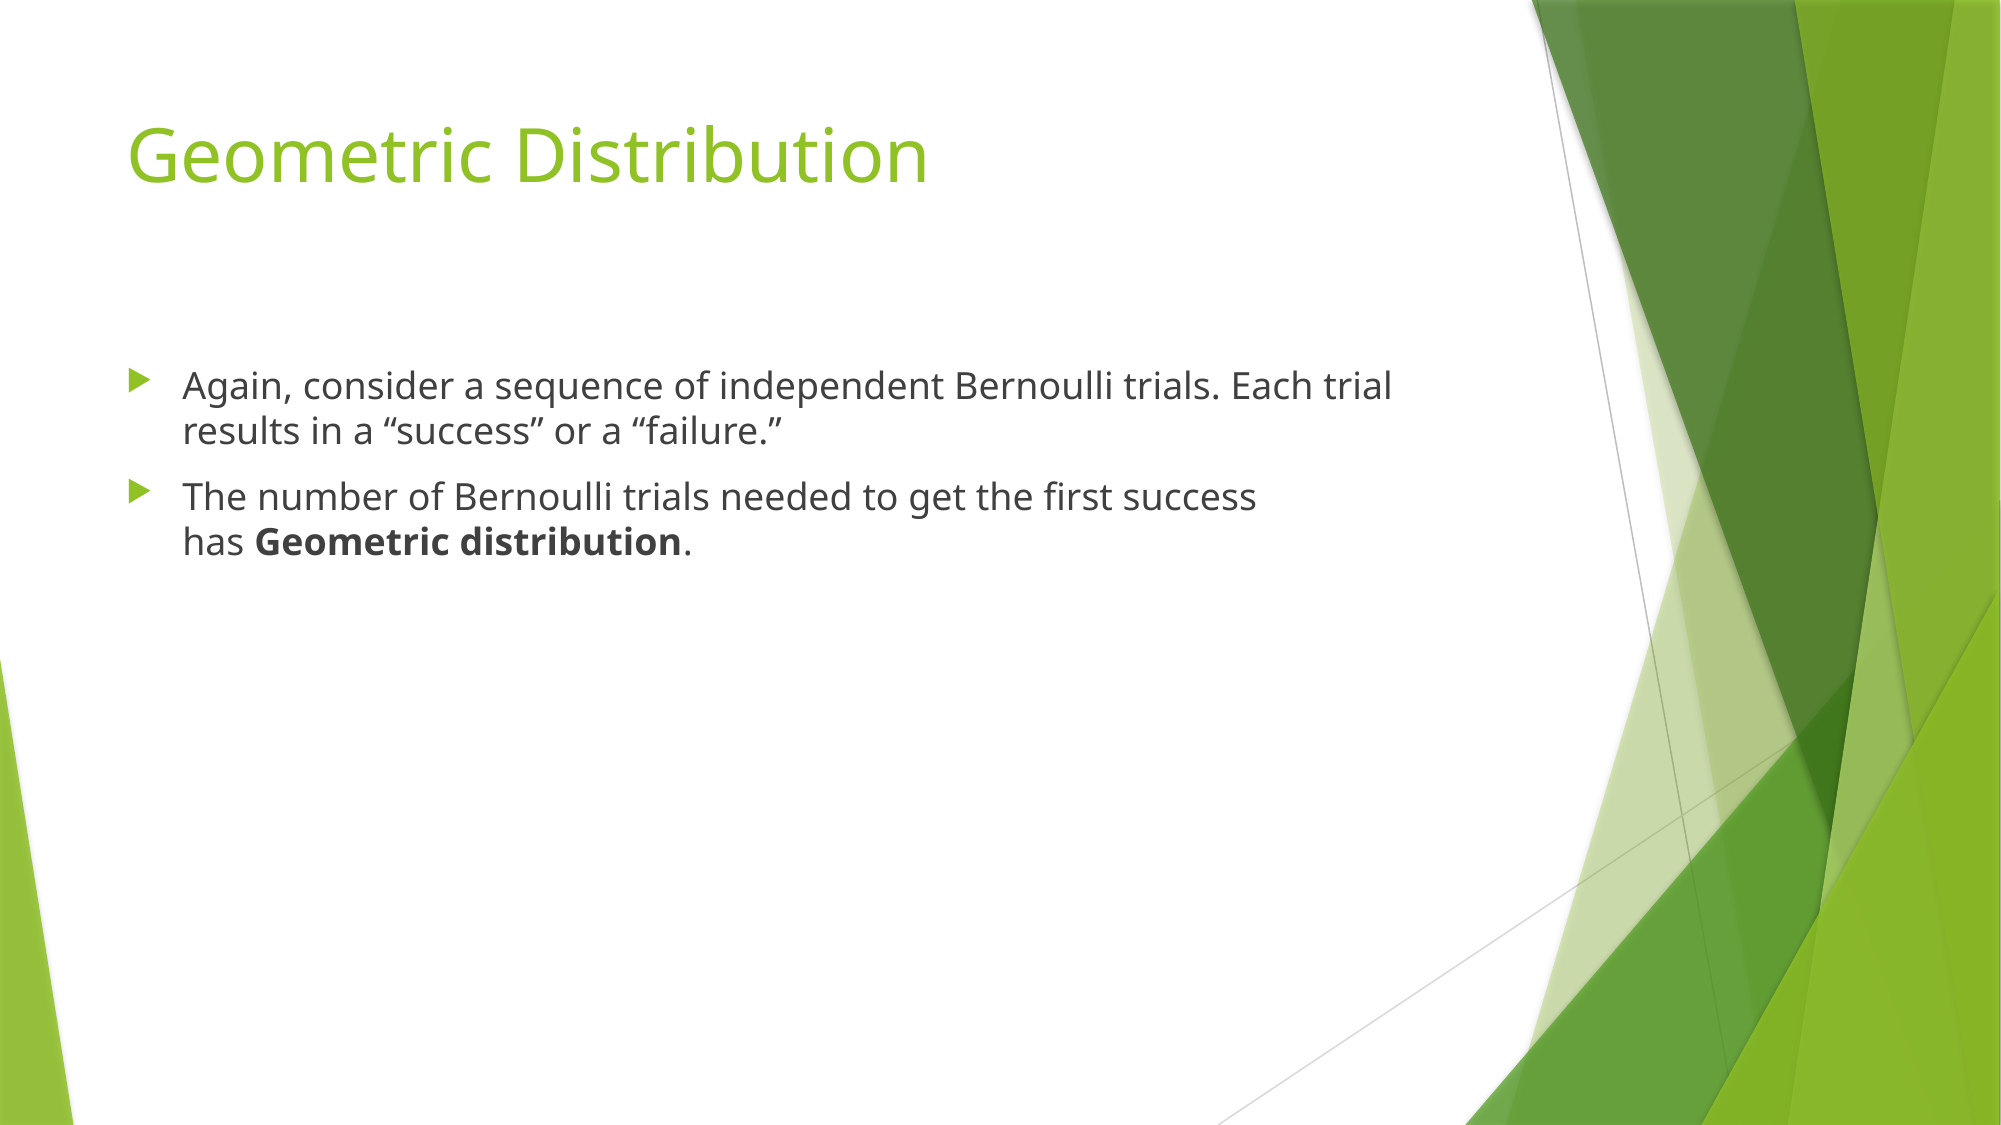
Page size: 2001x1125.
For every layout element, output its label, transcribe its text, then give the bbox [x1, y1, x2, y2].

title Geometric Distribution [111, 99, 1522, 317]
list Again, consider a sequence of independent Bernoulli trials. Each trial results in a “success” or a “failure.” The number of Bernoulli trials needed to get the first success has Geometric distribution. [111, 354, 1522, 992]
